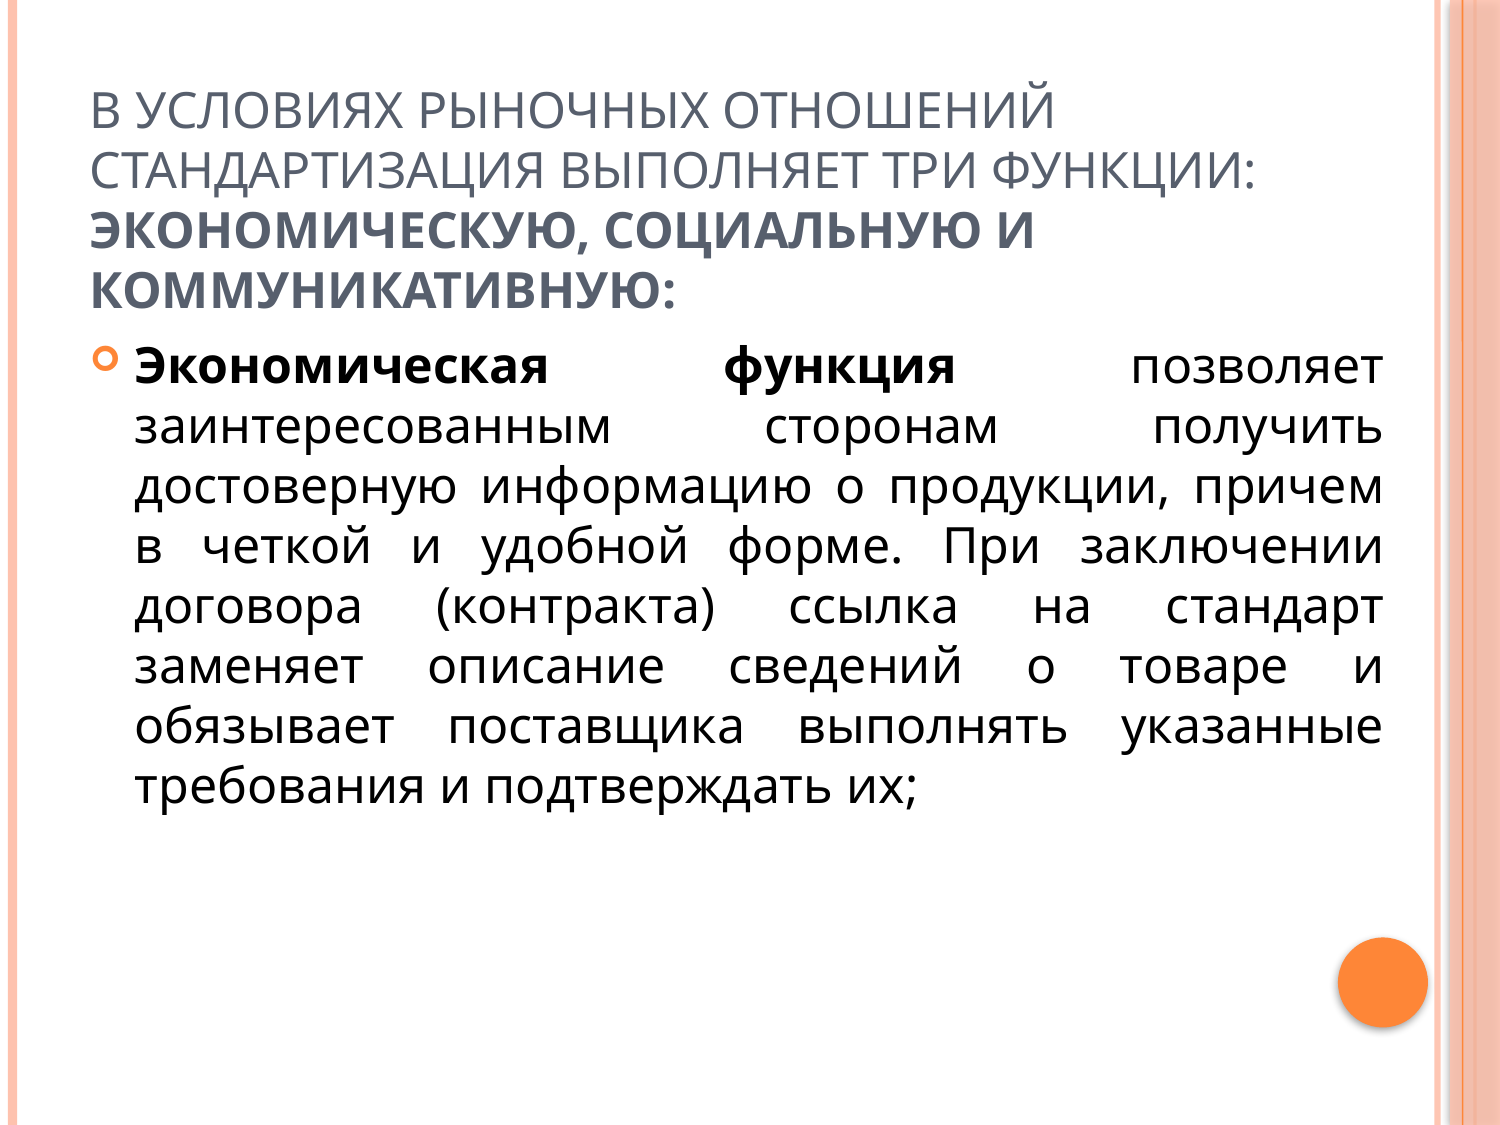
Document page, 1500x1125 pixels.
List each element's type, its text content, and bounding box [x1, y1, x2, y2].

title В условиях рыночных отношений стандартизация выполняет три функции: экономическую, социальную и коммуникативную: [75, 45, 1300, 326]
list Экономическая функция позволяет заинтересованным сторонам получить достоверную информацию о продукции, причем в четкой и удобной форме. При заключении договора (контракта) ссылка на стандарт заменяет описание сведений о товаре и обязывает поставщика выполнять указанные требования и подтверждать их; [75, 326, 1400, 1062]
